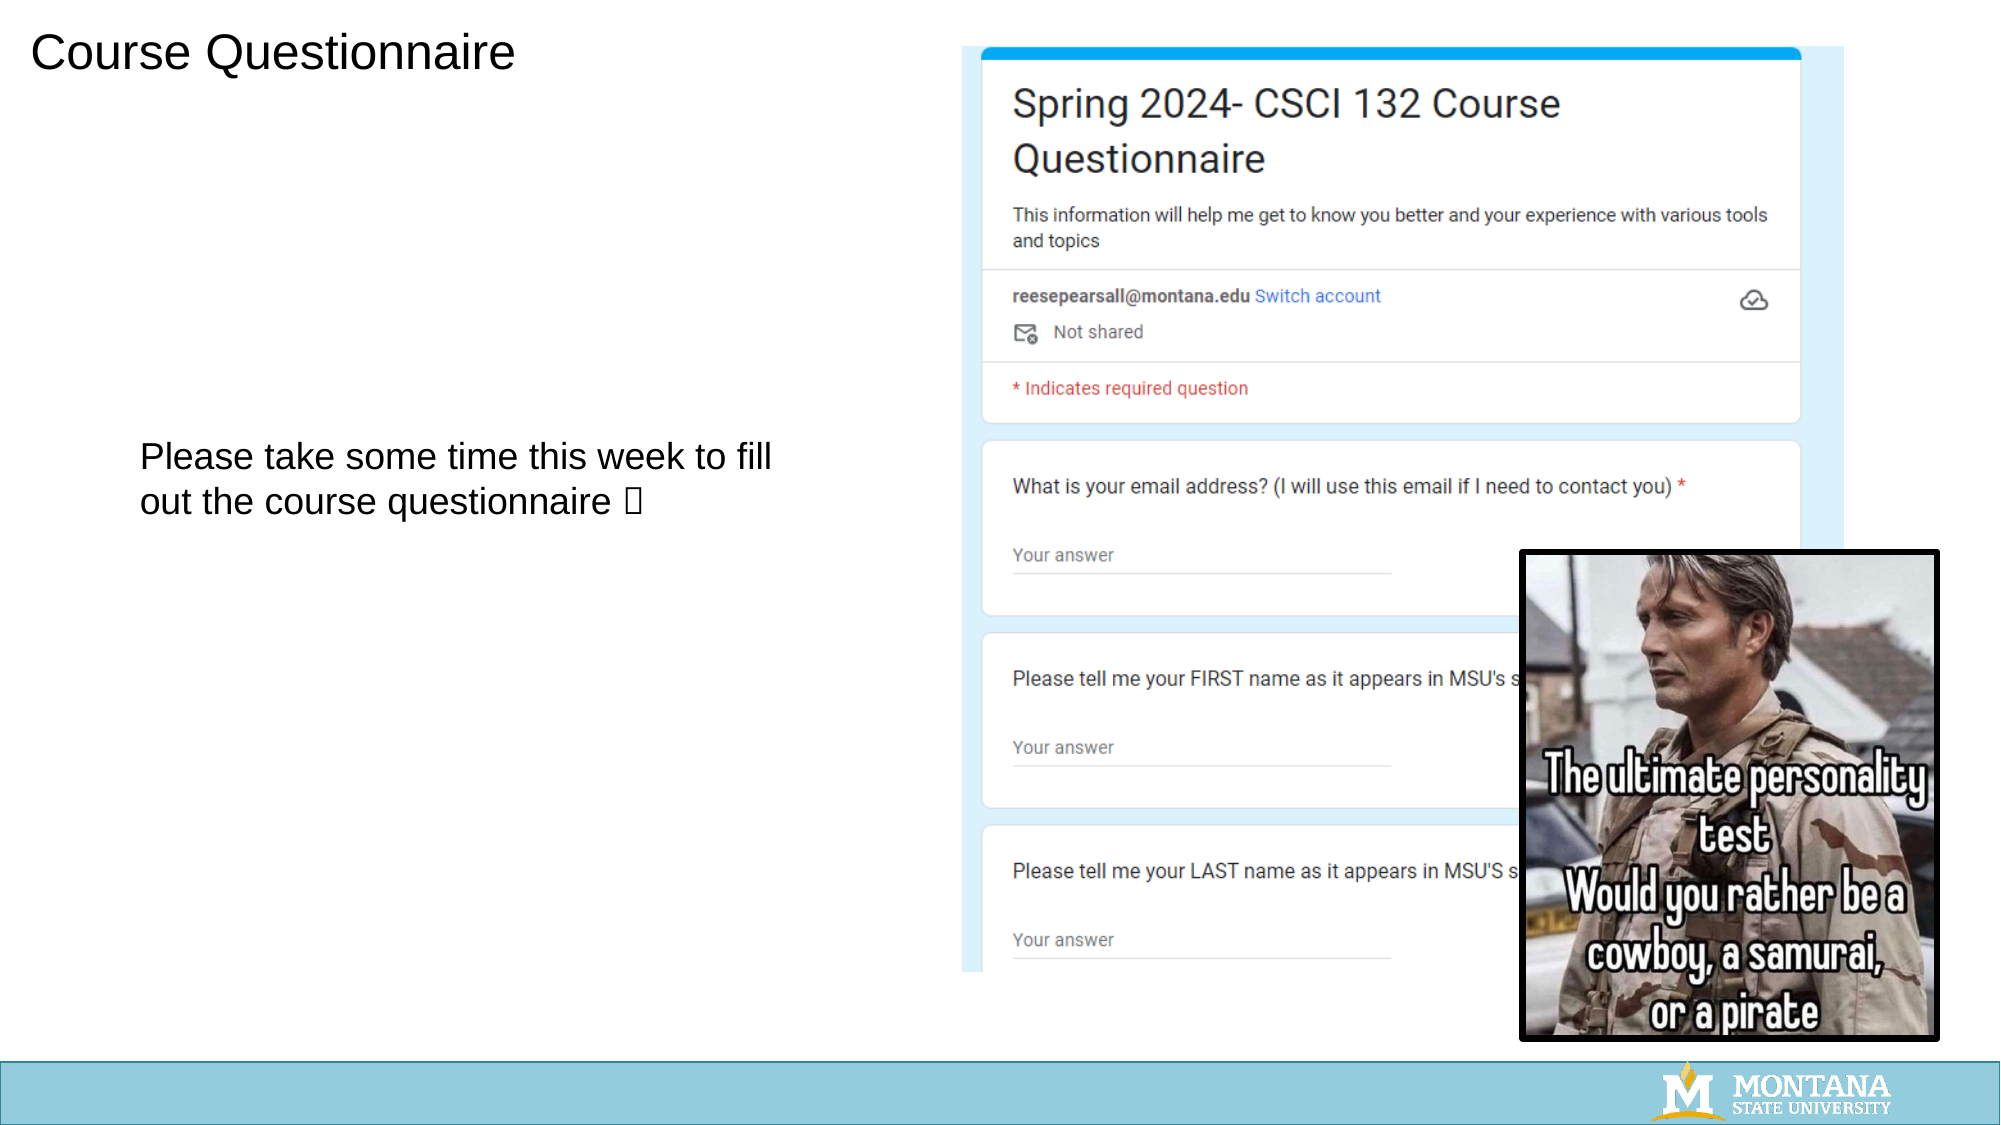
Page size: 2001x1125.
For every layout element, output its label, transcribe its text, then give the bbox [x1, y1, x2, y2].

picture [962, 46, 1935, 1036]
text_box Please take some time this week to fill out the course questionnaire  [125, 424, 825, 530]
picture [1649, 1060, 1892, 1122]
text_box Course Questionnaire [15, 12, 532, 88]
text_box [0, 1060, 1647, 1125]
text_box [1892, 1060, 2000, 1125]
